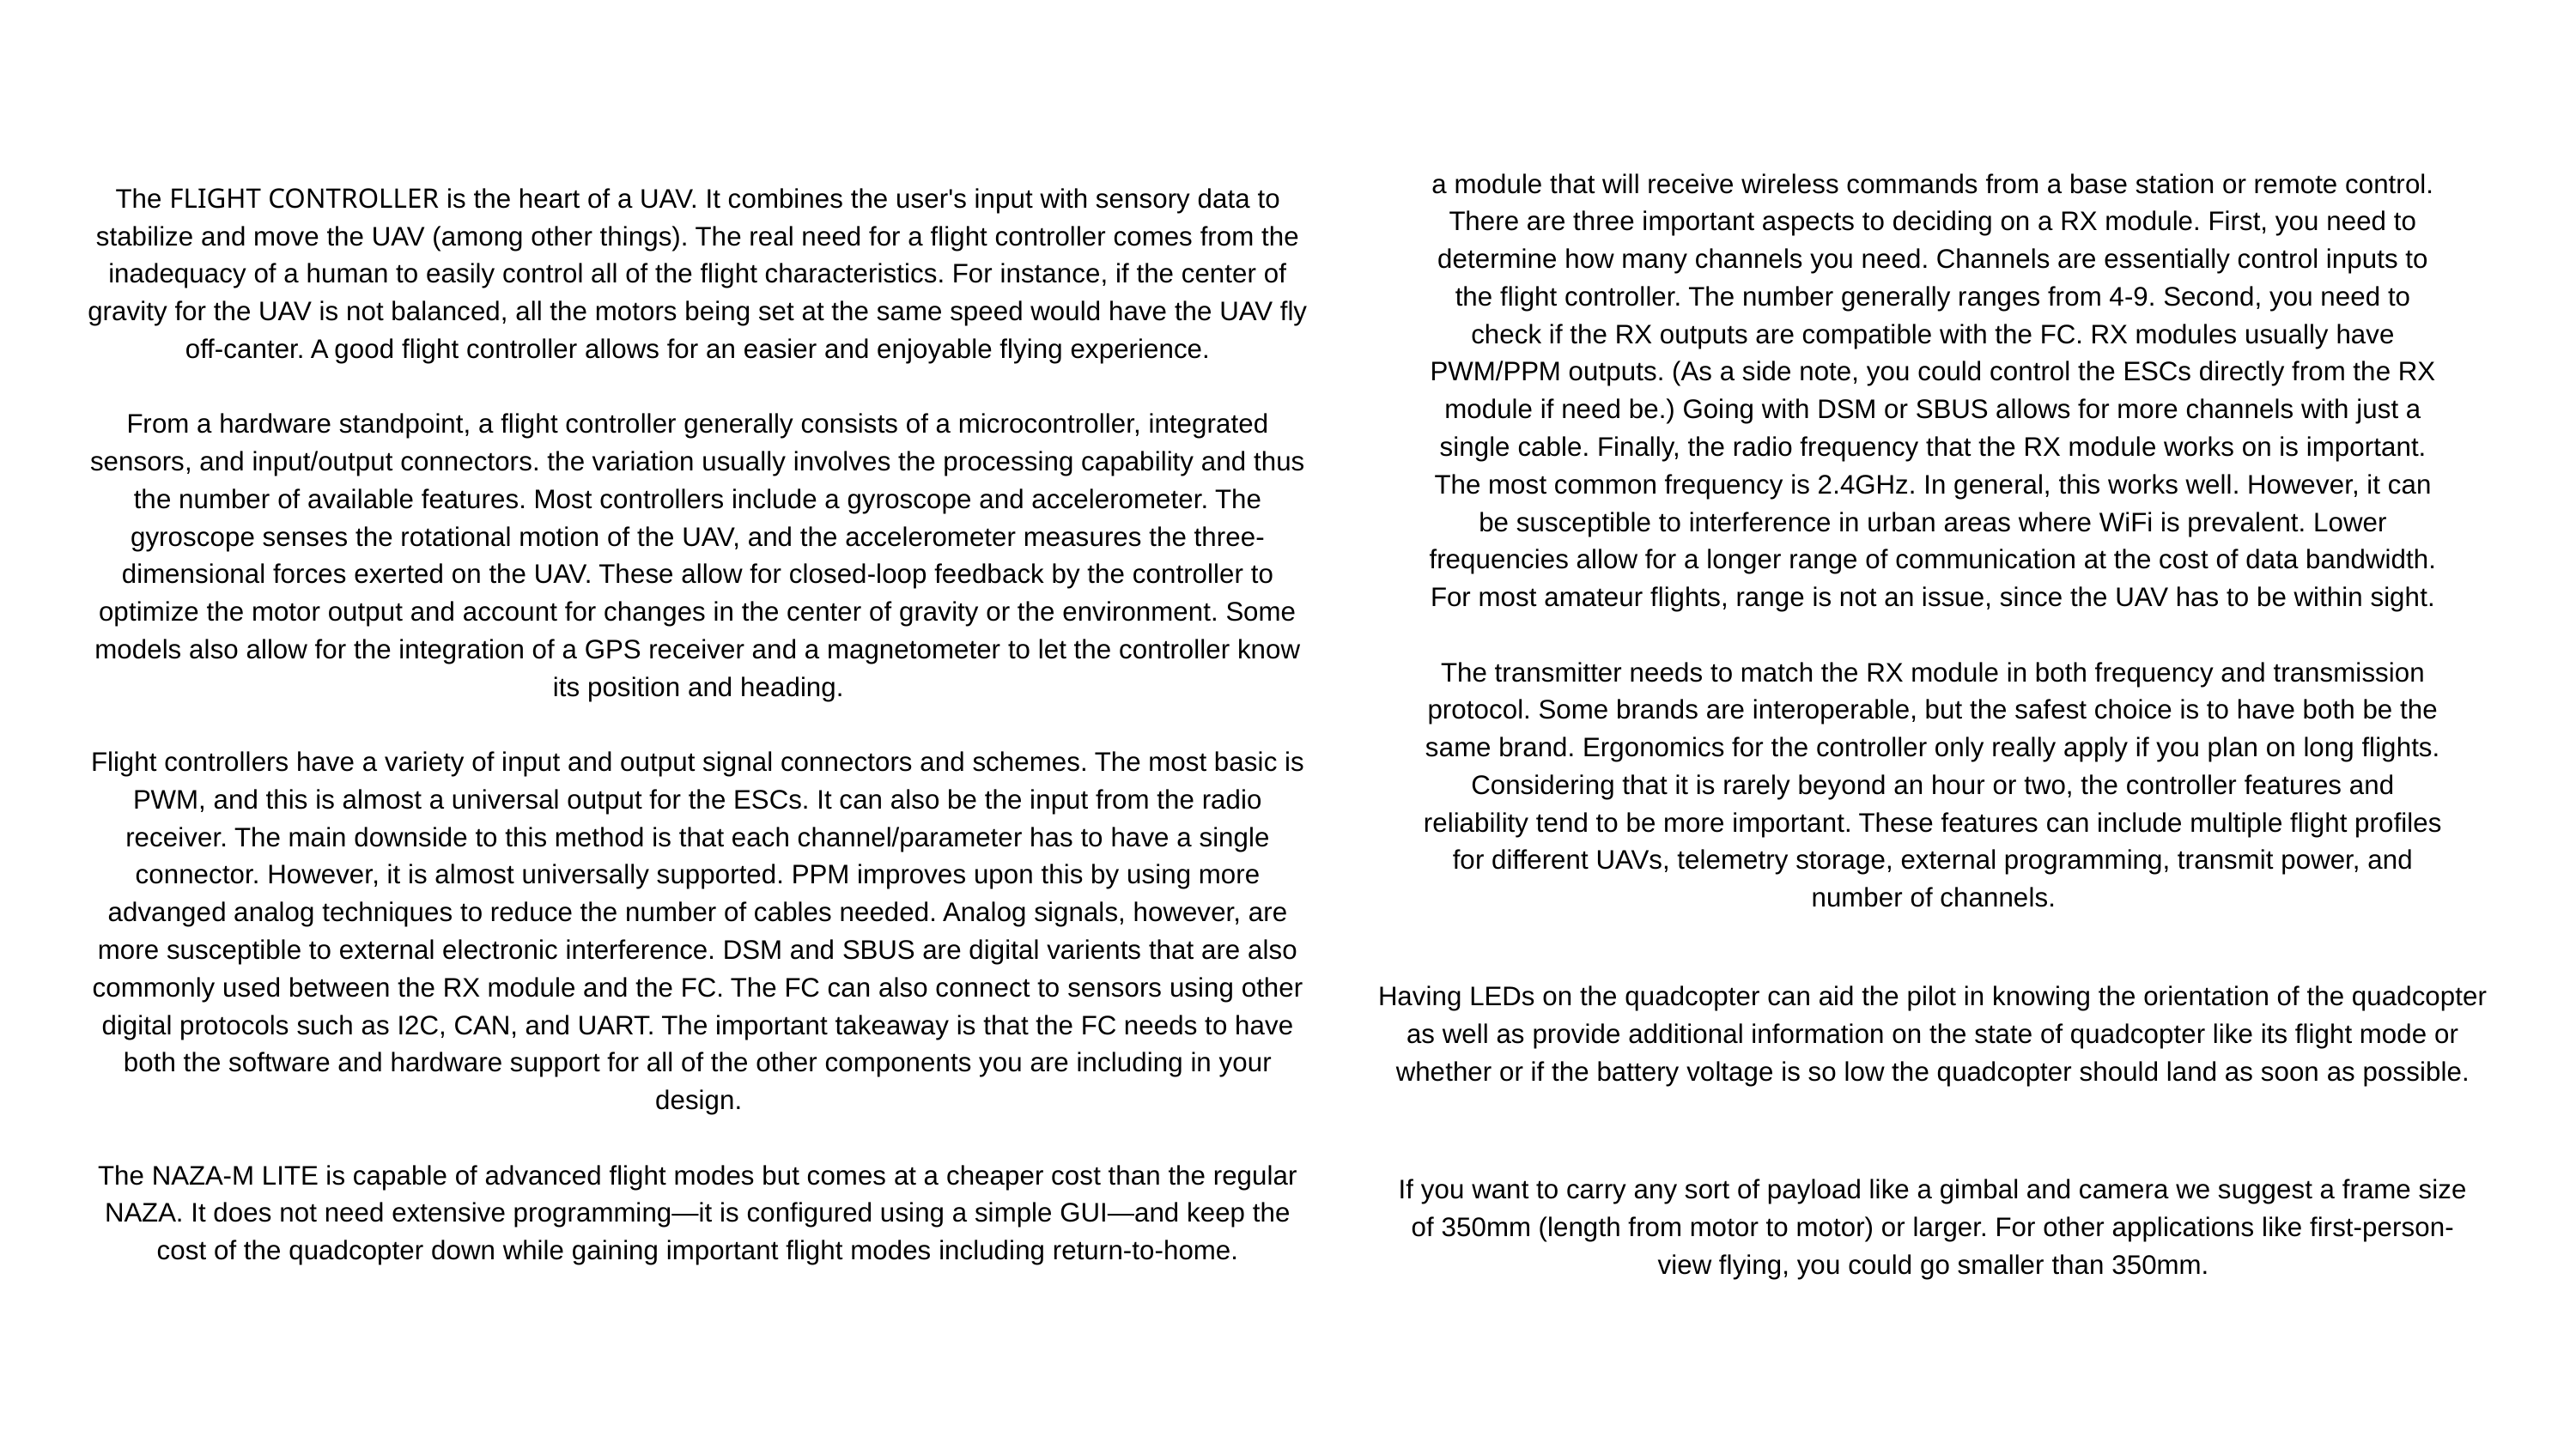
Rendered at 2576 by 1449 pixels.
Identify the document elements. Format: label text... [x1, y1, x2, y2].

text_box Having LEDs on the quadcopter can aid the pilot in knowing the orientation of the quadcopter as well as provide additional information on the state of quadcopter like its flight mode or whether or if the battery voltage is so low the quadcopter should land as soon as possible. [1374, 973, 2494, 1087]
text_box The FLIGHT CONTROLLER is the heart of a UAV. It combines the user's input with sensory data to stabilize and move the UAV (among other things). The real need for a flight controller comes from the inadequacy of a human to easily control all of the flight characteristics. For instance, if the center of gravity for the UAV is not balanced, all the motors being set at the same speed would have the UAV fly off-canter. A good flight controller allows for an easier and enjoyable flying experience. From a hardware standpoint, a flight controller generally consists of a microcontroller, integrated sensors, and input/output connectors. the variation usually involves the processing capability and thus the number of available features. Most controllers include a gyroscope and accelerometer. The gyroscope senses the rotational motion of the UAV, and the accelerometer measures the three-dimensional forces exerted on the UAV. These allow for closed-loop feedback by the controller to optimize the motor output and account for changes in the center of gravity or the environment. Some models also allow for the integration of a GPS receiver and a magnetometer to let the controller know its position and heading. Flight controllers have a variety of input and output signal connectors and schemes. The most basic is PWM, and this is almost a universal output for the ESCs. It can also be the input from the radio receiver. The main downside to this method is that each channel/parameter has to have a single connector. However, it is almost universally supported. PPM improves upon this by using more advanged analog techniques to reduce the number of cables needed. Analog signals, however, are more susceptible to external electronic interference. DSM and SBUS are digital varients that are also commonly used between the RX module and the FC. The FC can also connect to sensors using other digital protocols such as I2C, CAN, and UART. The important takeaway is that the FC needs to have both the software and hardware support for all of the other components you are including in your design. The NAZA-M LITE is capable of advanced flight modes but comes at a cheaper cost than the regular NAZA. It does not need extensive programming—it is configured using a simple GUI—and keep the cost of the quadcopter down while gaining important flight modes including return-to-home. [84, 175, 1313, 1265]
text_box a module that will receive wireless commands from a base station or remote control. There are three important aspects to deciding on a RX module. First, you need to determine how many channels you need. Channels are essentially control inputs to the flight controller. The number generally ranges from 4-9. Second, you need to check if the RX outputs are compatible with the FC. RX modules usually have PWM/PPM outputs. (As a side note, you could control the ESCs directly from the RX module if need be.) Going with DSM or SBUS allows for more channels with just a single cable. Finally, the radio frequency that the RX module works on is important. The most common frequency is 2.4GHz. In general, this works well. However, it can be susceptible to interference in urban areas where WiFi is prevalent. Lower frequencies allow for a longer range of communication at the cost of data bandwidth. For most amateur flights, range is not an issue, since the UAV has to be within sight. The transmitter needs to match the RX module in both frequency and transmission protocol. Some brands are interoperable, but the safest choice is to have both be the same brand. Ergonomics for the controller only really apply if you plan on long flights. Considering that it is rarely beyond an hour or two, the controller features and reliability tend to be more important. These features can include multiple flight profiles for different UAVs, telemetry storage, external programming, transmit power, and number of channels. [1416, 161, 2451, 912]
text_box If you want to carry any sort of payload like a gimbal and camera we suggest a frame size of 350mm (length from motor to motor) or larger. For other applications like first-person-view flying, you could go smaller than 350mm. [1392, 1167, 2476, 1280]
